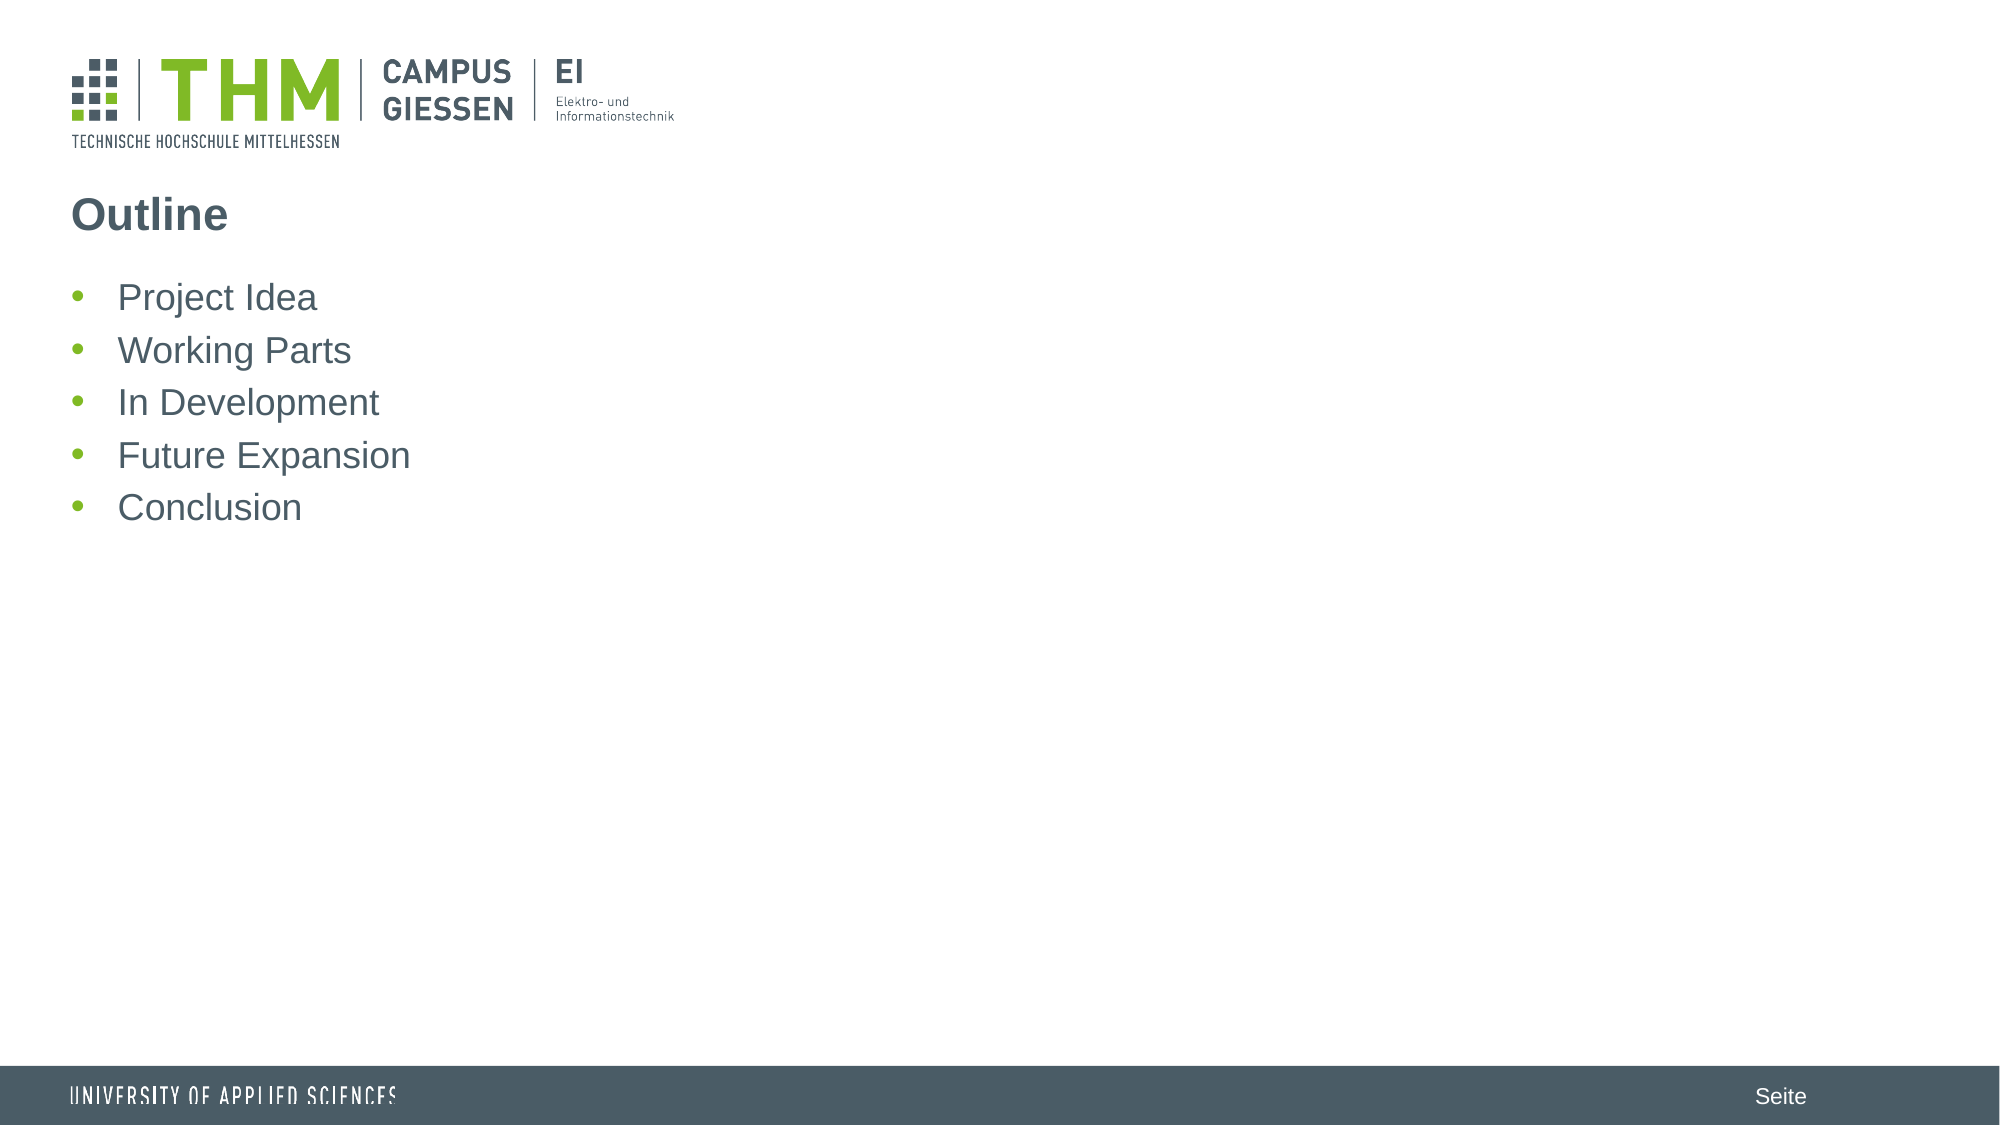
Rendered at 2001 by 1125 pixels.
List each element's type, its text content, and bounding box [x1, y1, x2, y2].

picture [72, 59, 674, 148]
title Outline [70, 177, 1913, 265]
list Project Idea Working Parts In Development Future Expansion Conclusion [70, 265, 1914, 1024]
